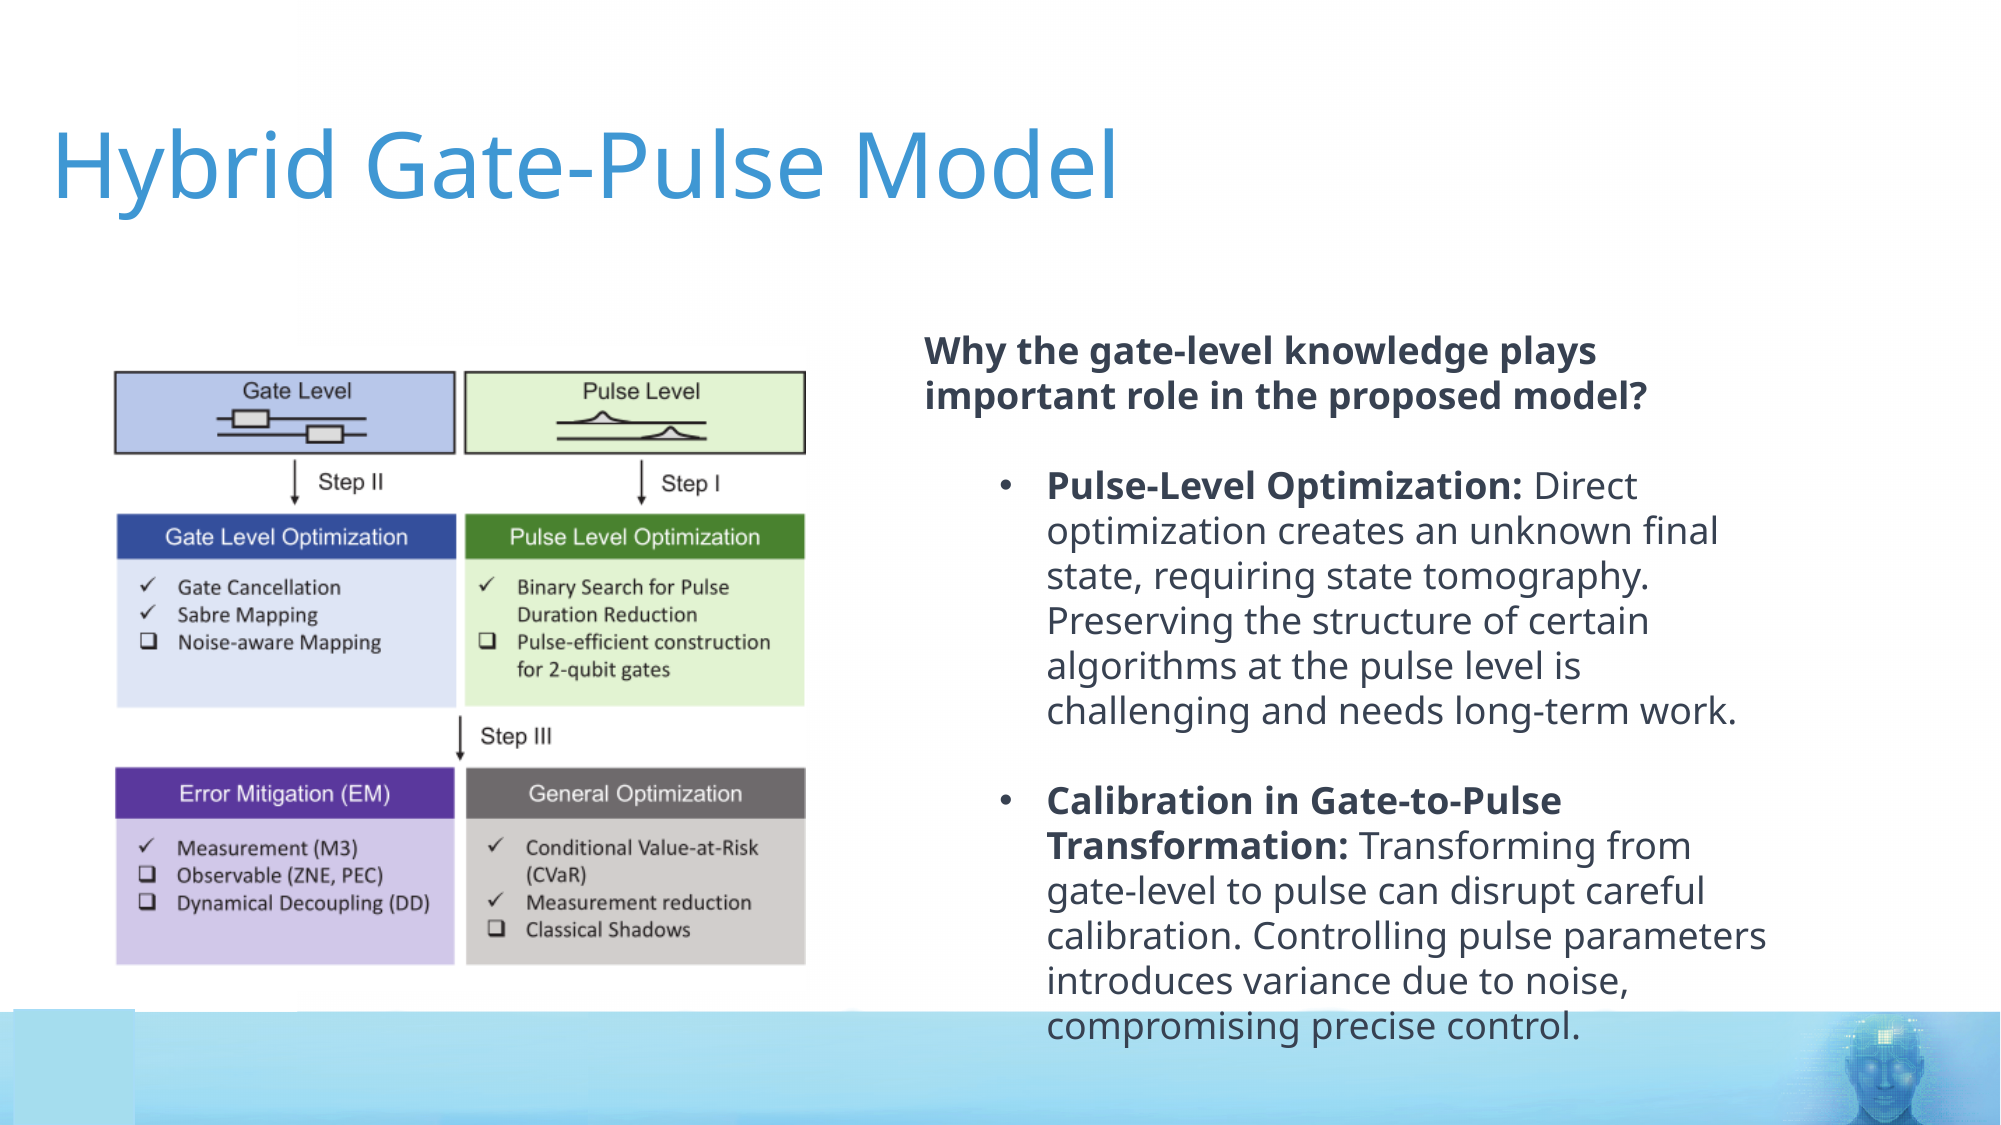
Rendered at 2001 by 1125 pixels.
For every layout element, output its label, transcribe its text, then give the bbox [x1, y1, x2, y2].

text_box Why the gate-level knowledge plays important role in the proposed model? Pulse-Level Optimization: Direct optimization creates an unknown final state, requiring state tomography. Preserving the structure of certain algorithms at the pulse level is challenging and needs long-term work. Calibration in Gate-to-Pulse Transformation: Transforming from gate-level to pulse can disrupt careful calibration. Controlling pulse parameters introduces variance due to noise, compromising precise control. [909, 319, 1796, 1125]
picture [0, 0, 2001, 1125]
title Hybrid Gate-Pulse Model [35, 59, 1959, 278]
